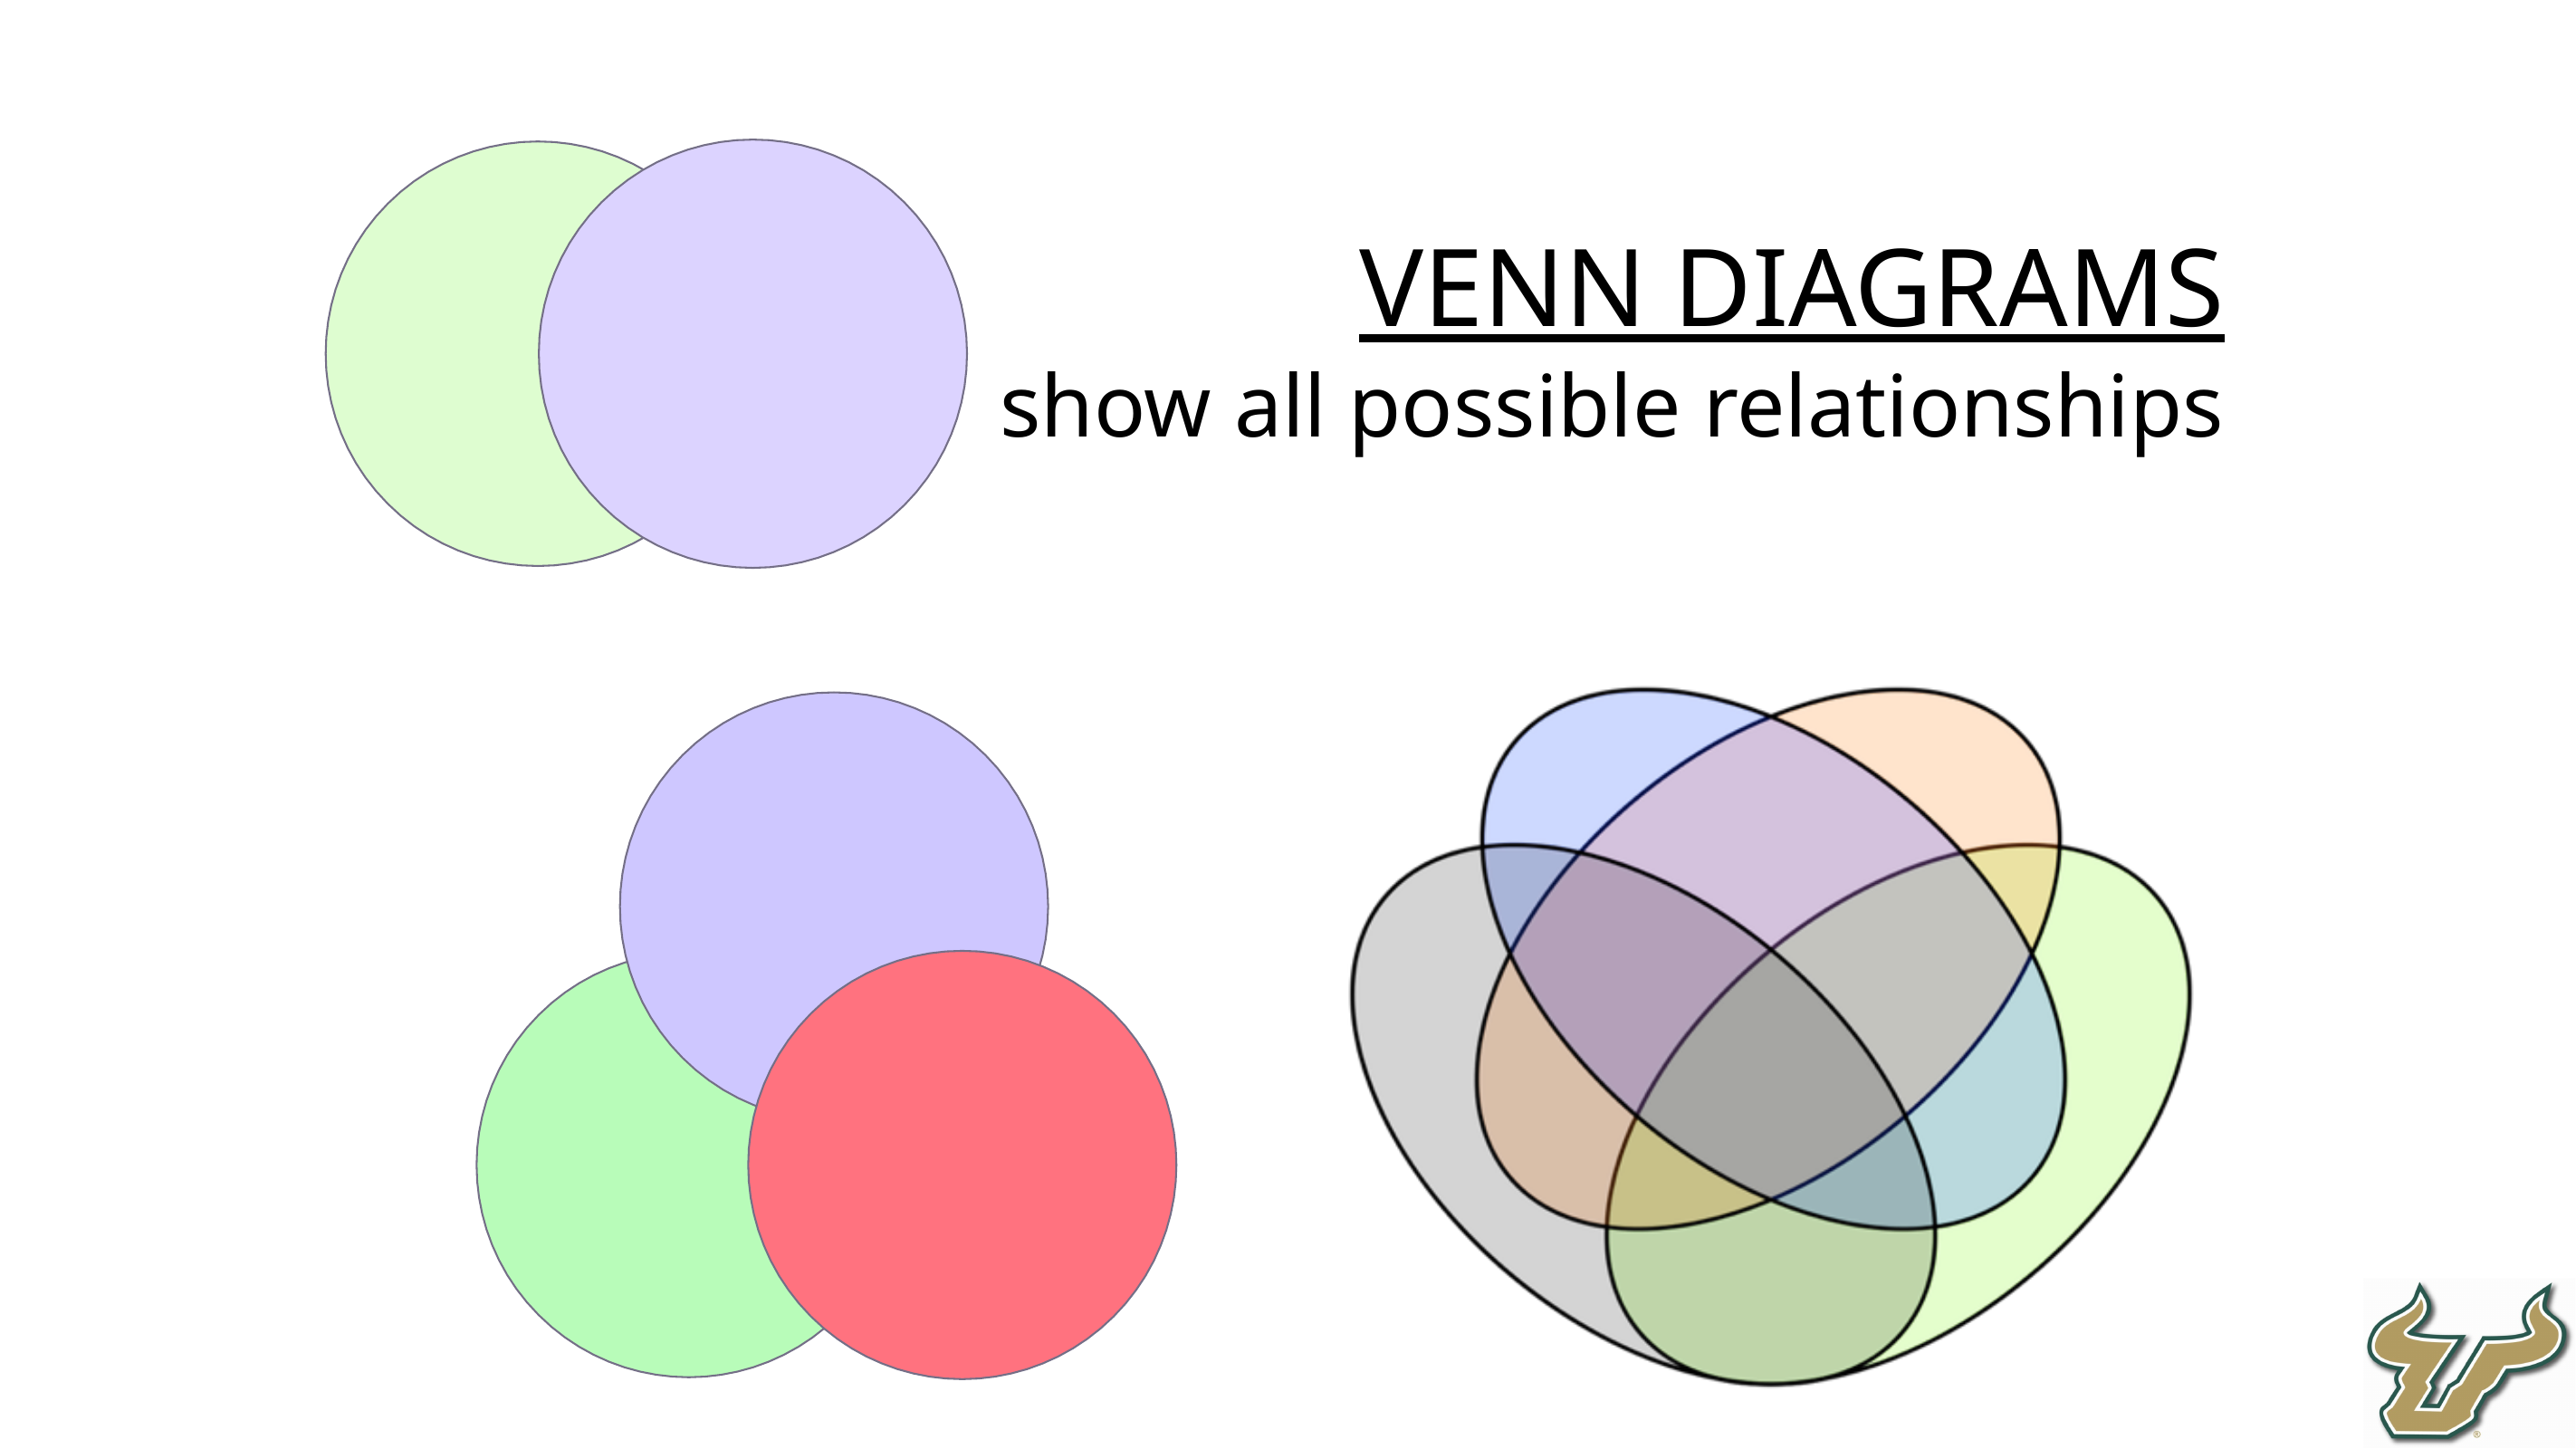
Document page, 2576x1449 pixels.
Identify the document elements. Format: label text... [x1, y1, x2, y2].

text_box [424, 141, 644, 175]
list venn diagrams show all possible relationships [337, 175, 2239, 515]
picture [2363, 1278, 2576, 1448]
text_box [400, 515, 644, 566]
text_box [325, 285, 337, 422]
text_box [1347, 685, 2196, 1389]
text_box [748, 950, 1177, 1379]
text_box [619, 692, 1049, 1107]
text_box [476, 962, 824, 1377]
text_box [612, 515, 894, 569]
text_box [635, 139, 871, 175]
